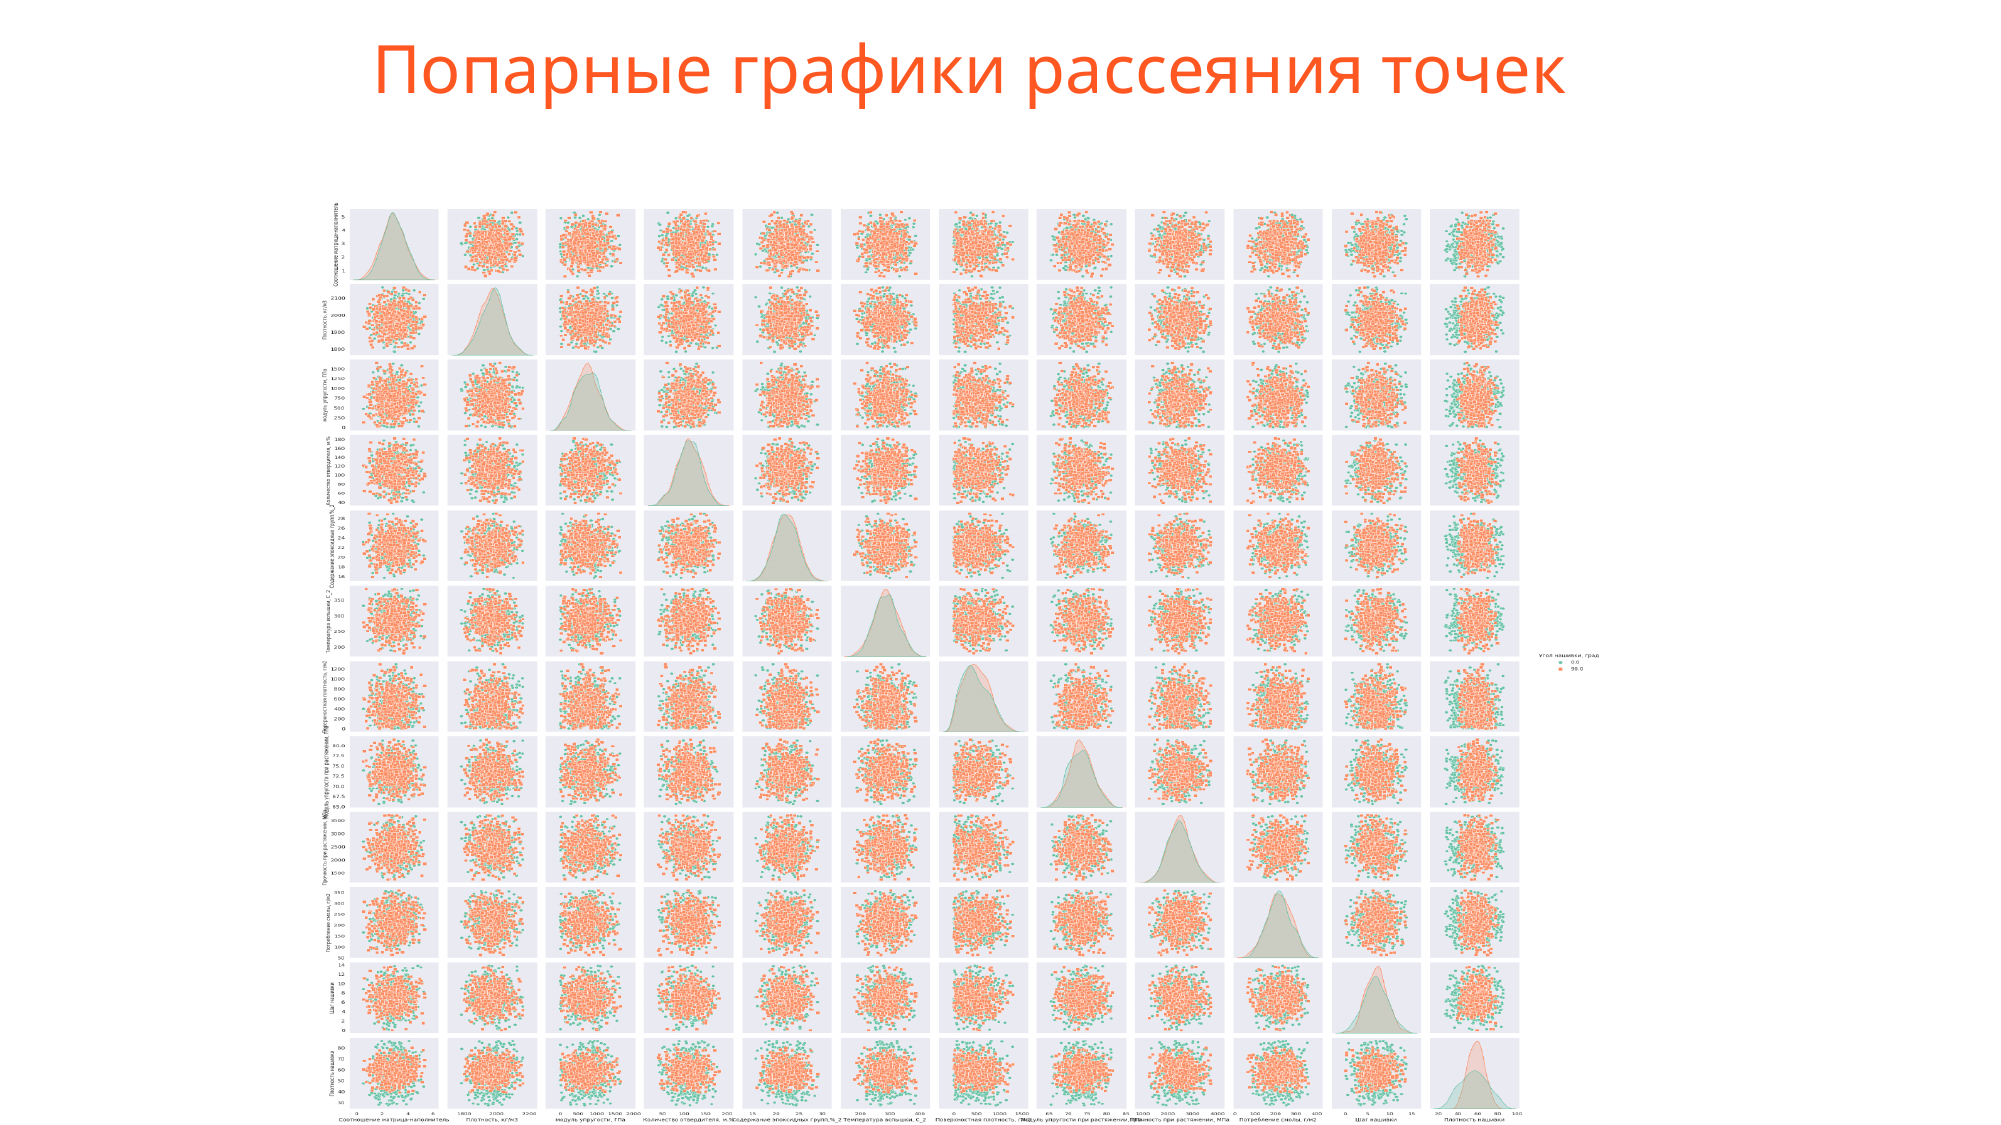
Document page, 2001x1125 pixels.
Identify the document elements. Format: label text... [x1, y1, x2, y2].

title Попарные графики рассеяния точек [93, 6, 1957, 132]
picture [318, 199, 1604, 1125]
